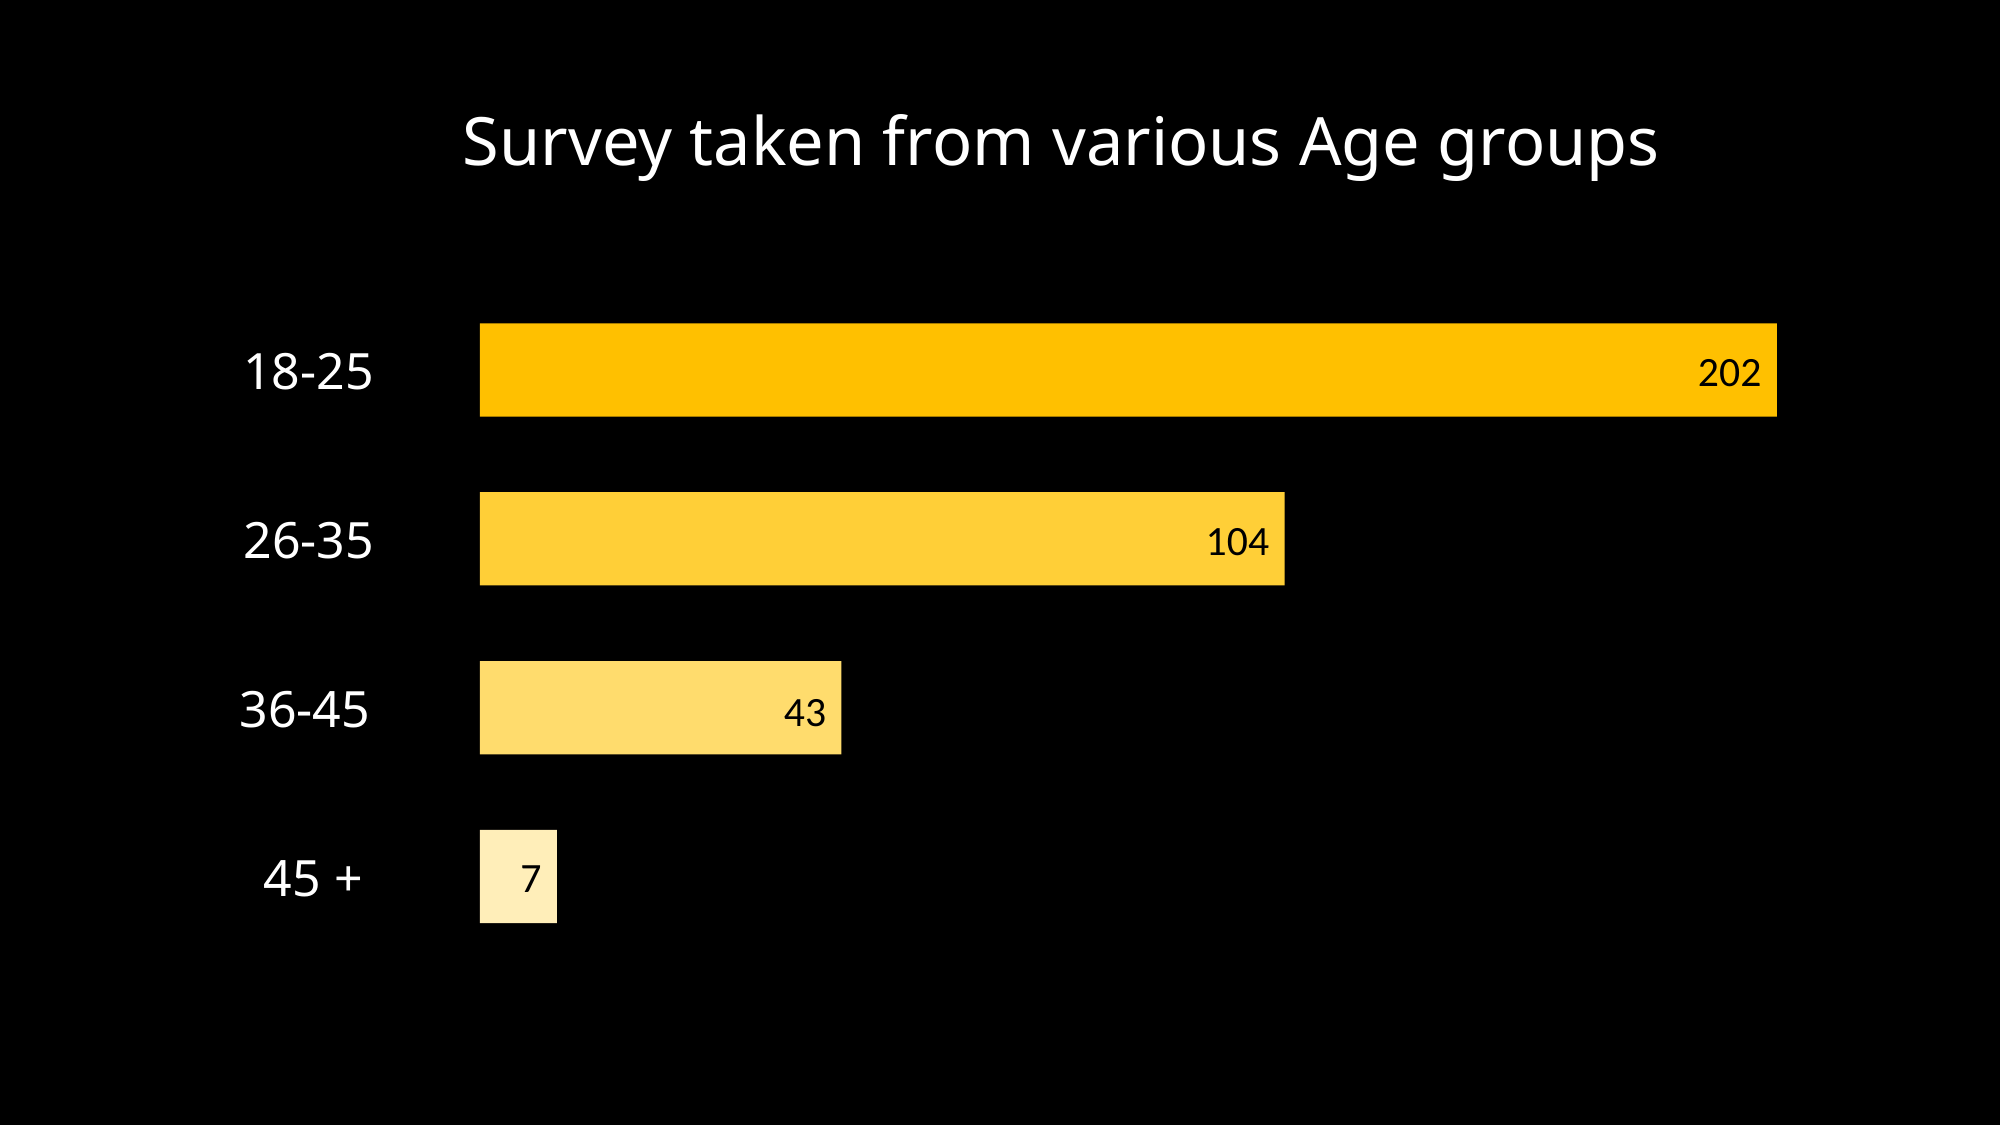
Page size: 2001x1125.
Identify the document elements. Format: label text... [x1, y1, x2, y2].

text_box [222, 323, 1778, 924]
text_box Survey taken from various Age groups [448, 91, 1676, 187]
